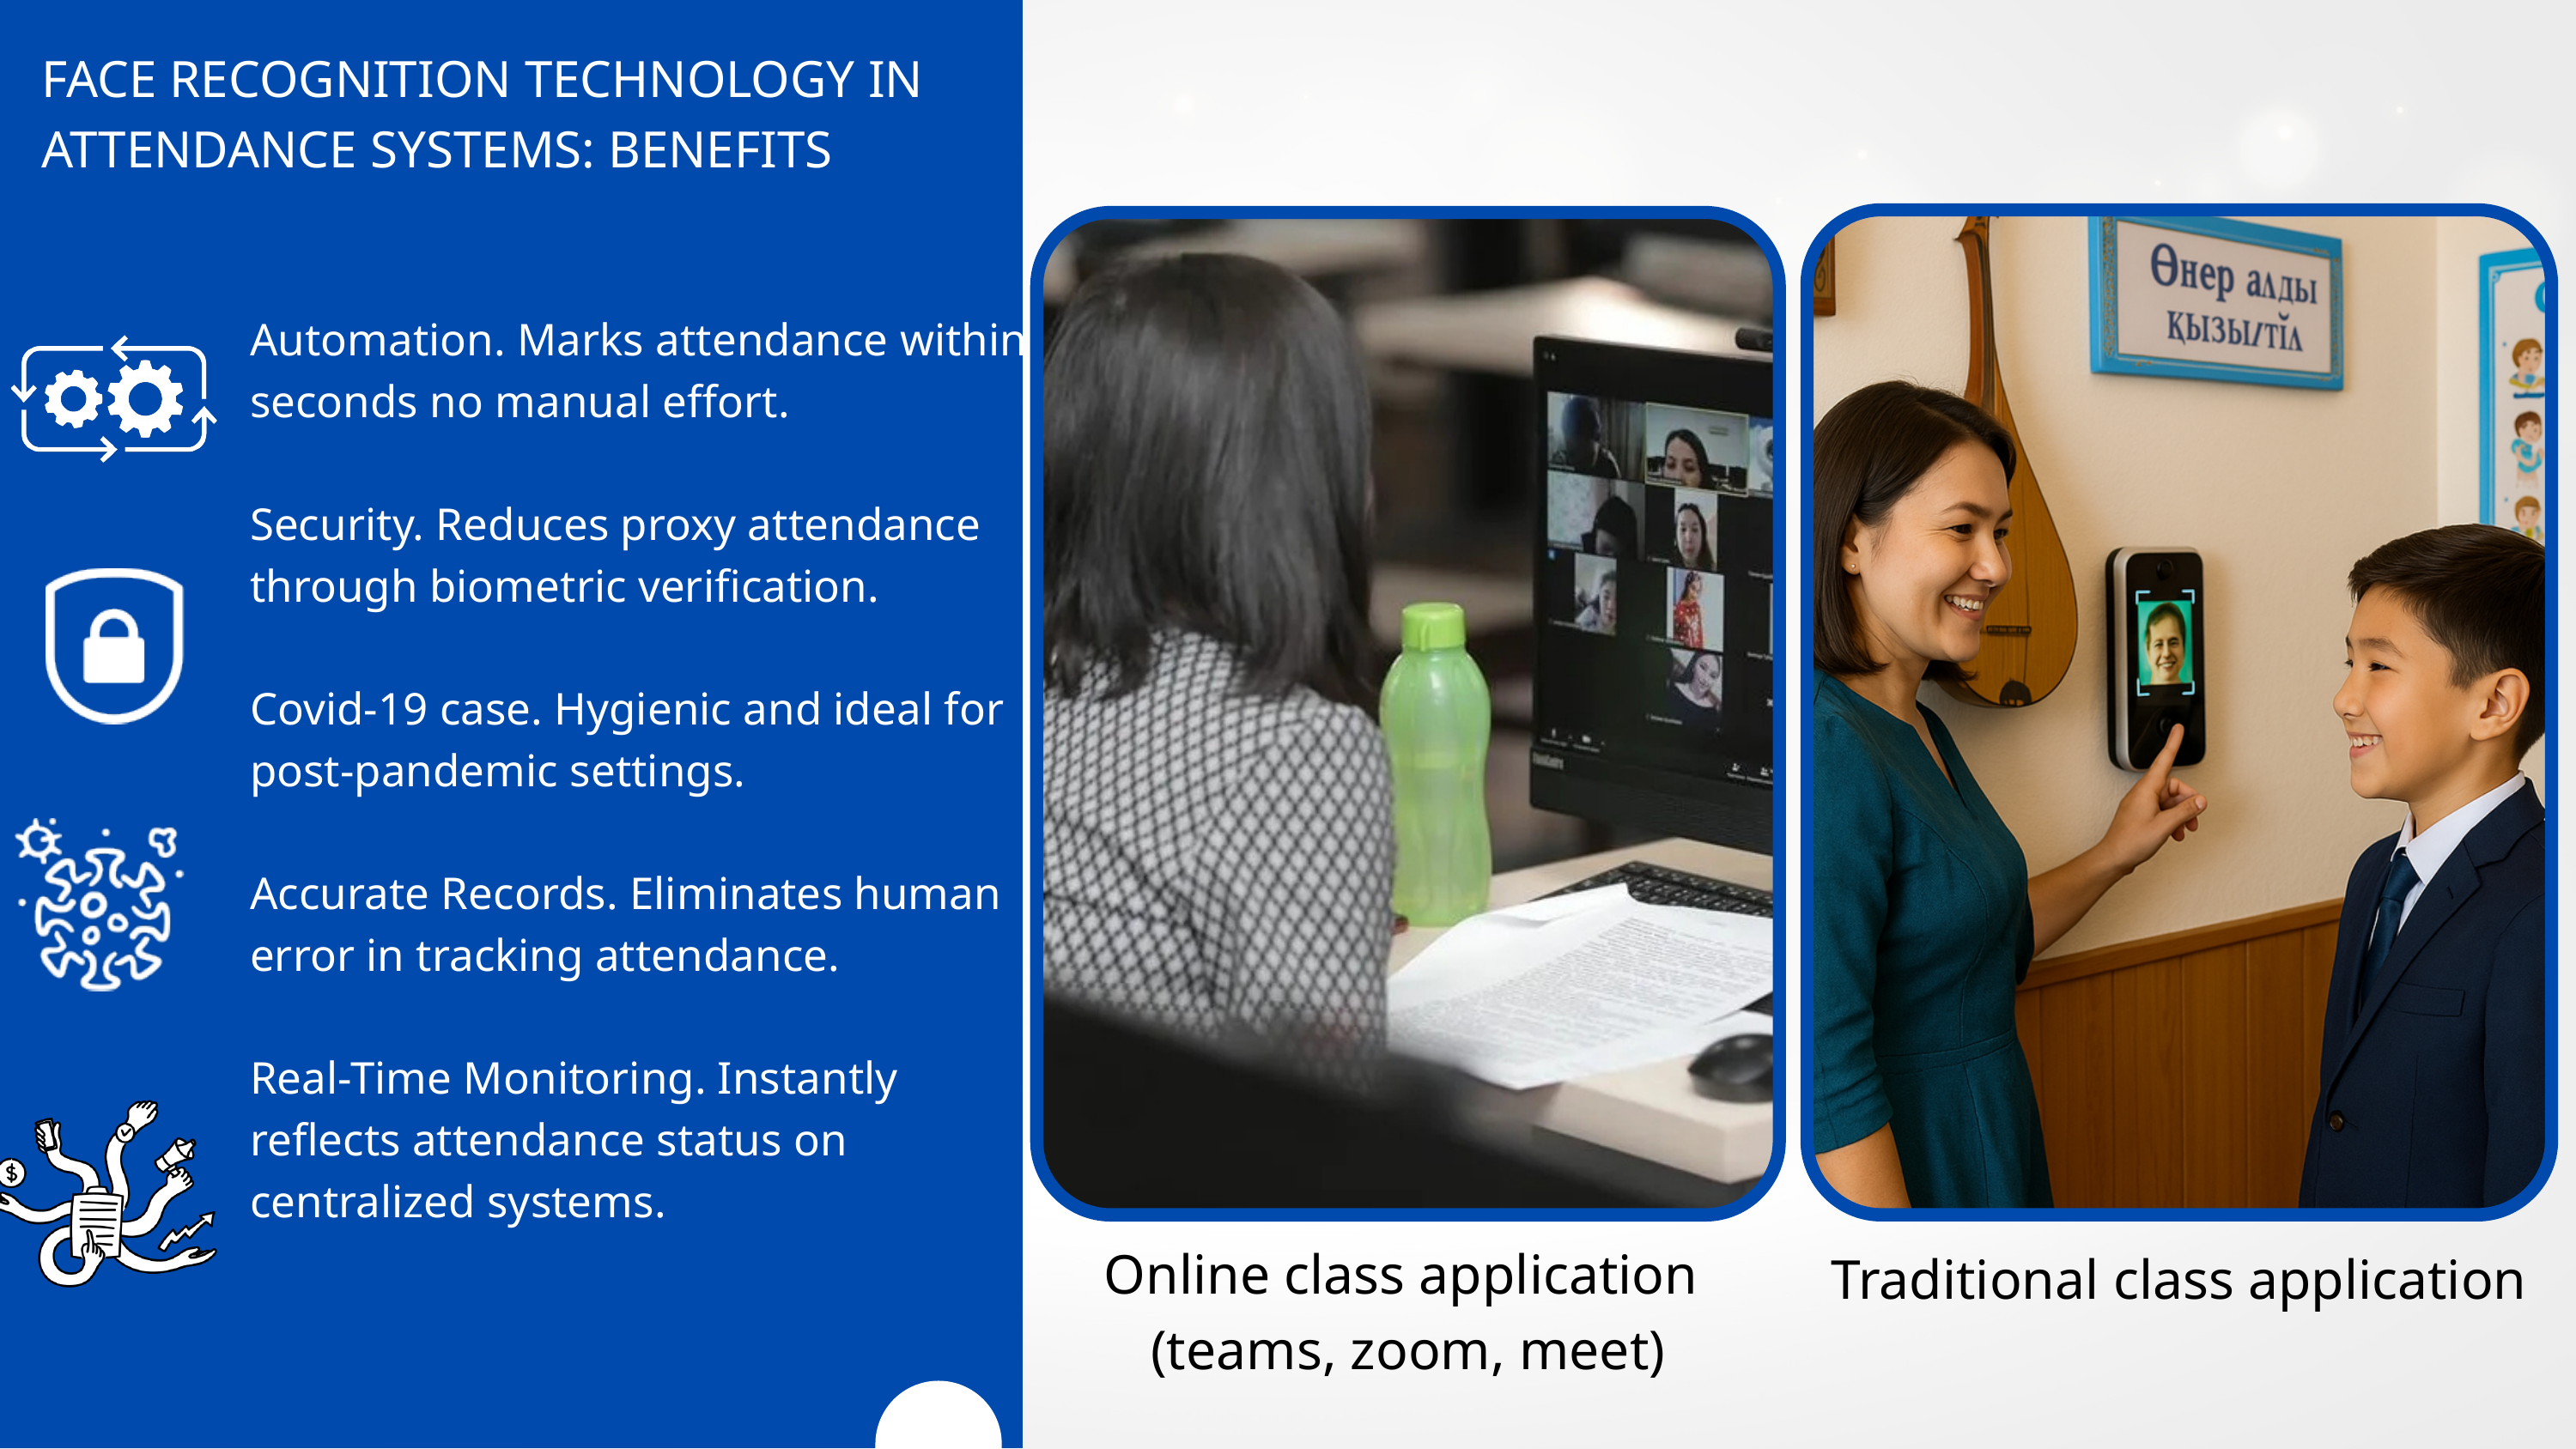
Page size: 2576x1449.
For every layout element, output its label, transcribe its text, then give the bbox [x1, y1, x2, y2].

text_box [875, 1380, 1002, 1449]
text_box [1030, 205, 1787, 1222]
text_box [0, 0, 1024, 1449]
text_box Traditional class application [1800, 1235, 2559, 1311]
text_box [1024, 0, 2576, 1449]
text_box Online class application (teams, zoom, meet) [1079, 1229, 1737, 1380]
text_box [1800, 203, 2559, 1222]
